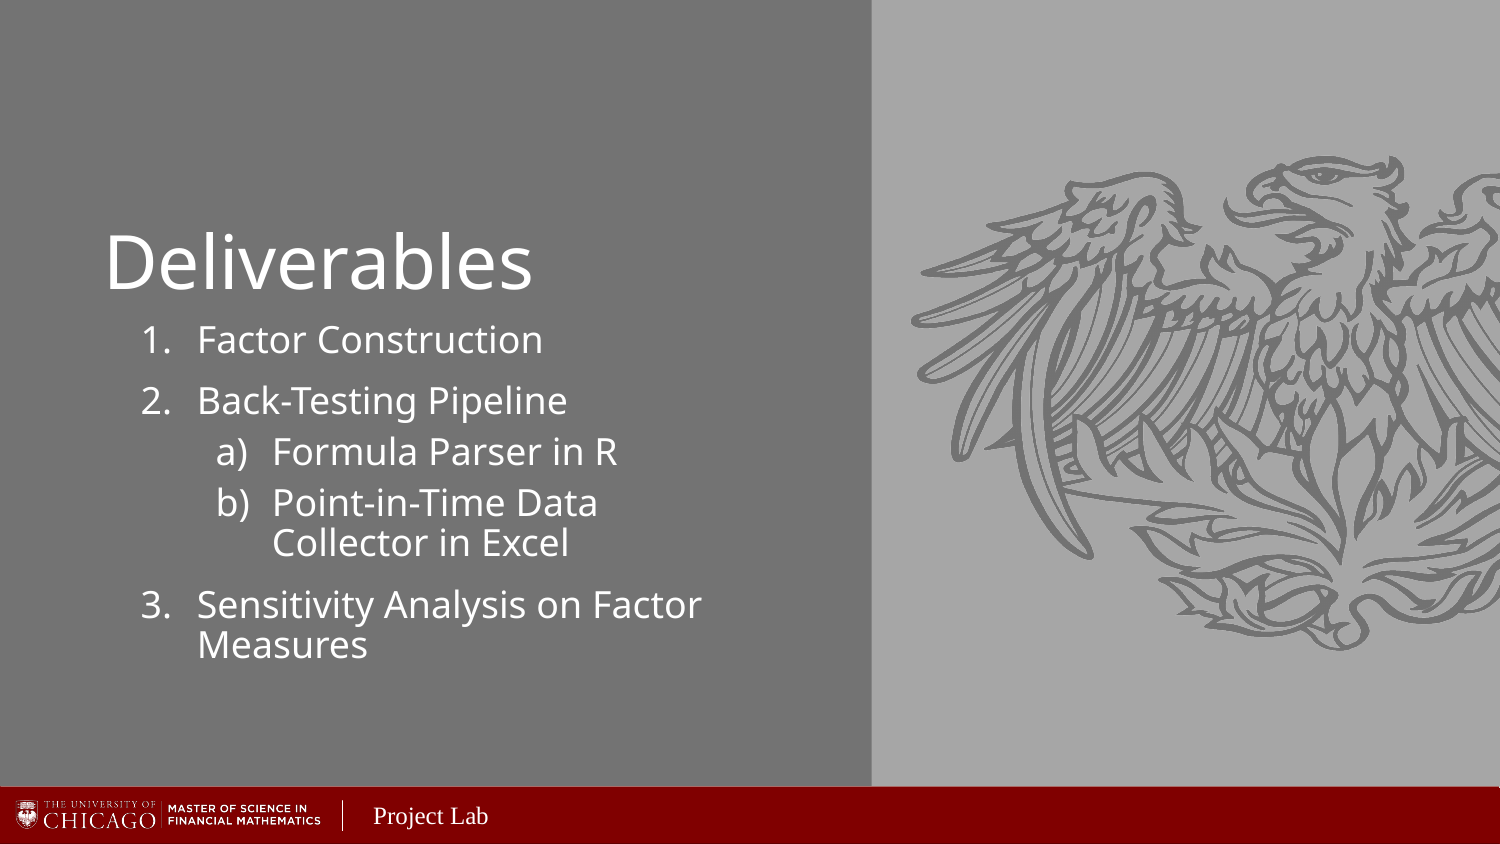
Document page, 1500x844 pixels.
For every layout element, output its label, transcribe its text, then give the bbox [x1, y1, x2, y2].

picture [0, 785, 1500, 844]
list Factor Construction Back-Testing Pipeline Formula Parser in R Point-in-Time Data Collector in Excel Sensitivity Analysis on Factor Measures [103, 313, 739, 713]
slide_number ‹#› [1403, 779, 1494, 784]
title Deliverables [103, 44, 761, 314]
picture [847, 94, 1500, 716]
